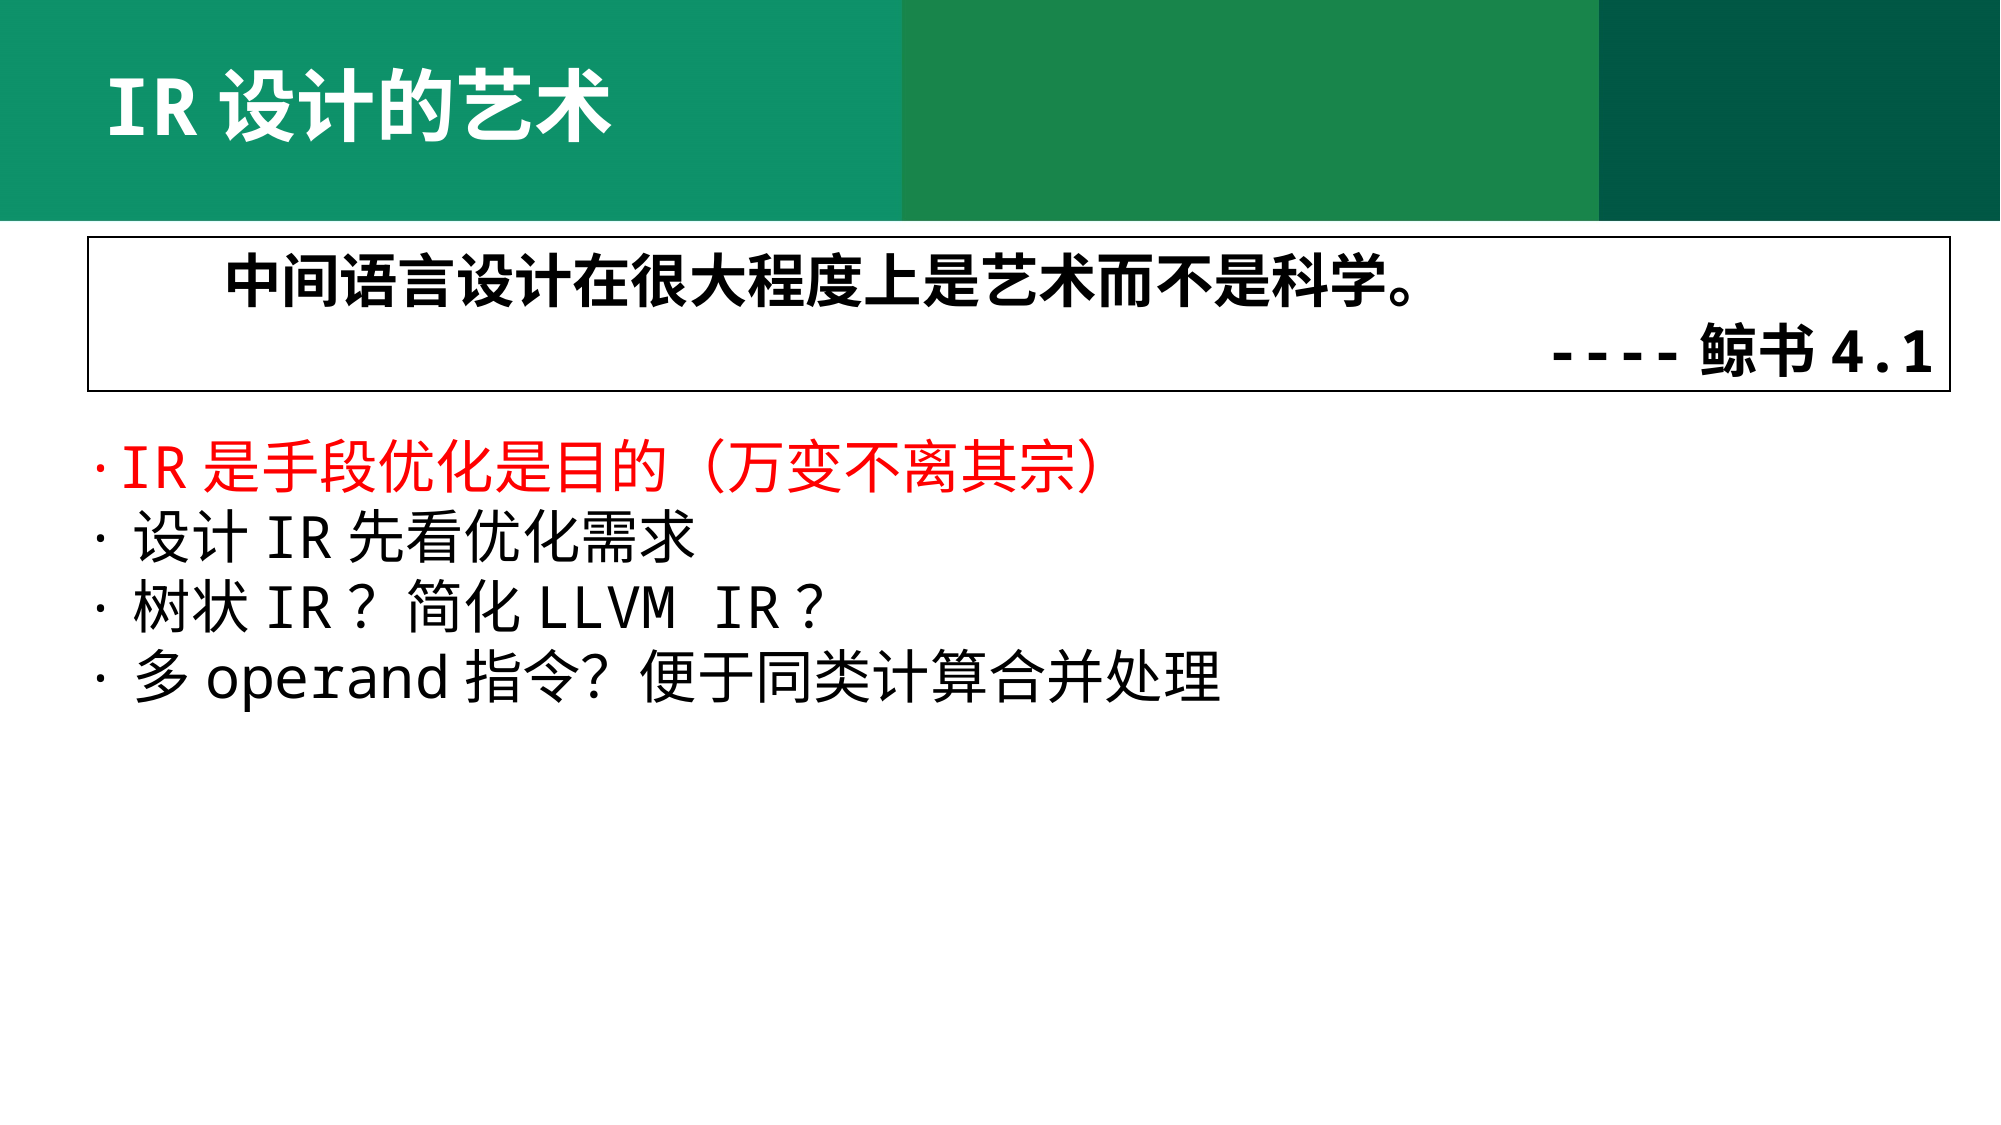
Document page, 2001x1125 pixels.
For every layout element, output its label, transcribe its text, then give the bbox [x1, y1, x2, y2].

list IR设计的艺术 [88, 59, 767, 175]
text_box 中间语言设计在很大程度上是艺术而不是科学。 ----鲸书4.1 [87, 236, 1951, 392]
text_box ·IR是手段优化是目的（万变不离其宗） ·设计IR先看优化需求 ·树状IR？简化LLVM IR？ ·多operand指令？便于同类计算合并处理 [69, 422, 1931, 718]
picture [0, 0, 2000, 1125]
